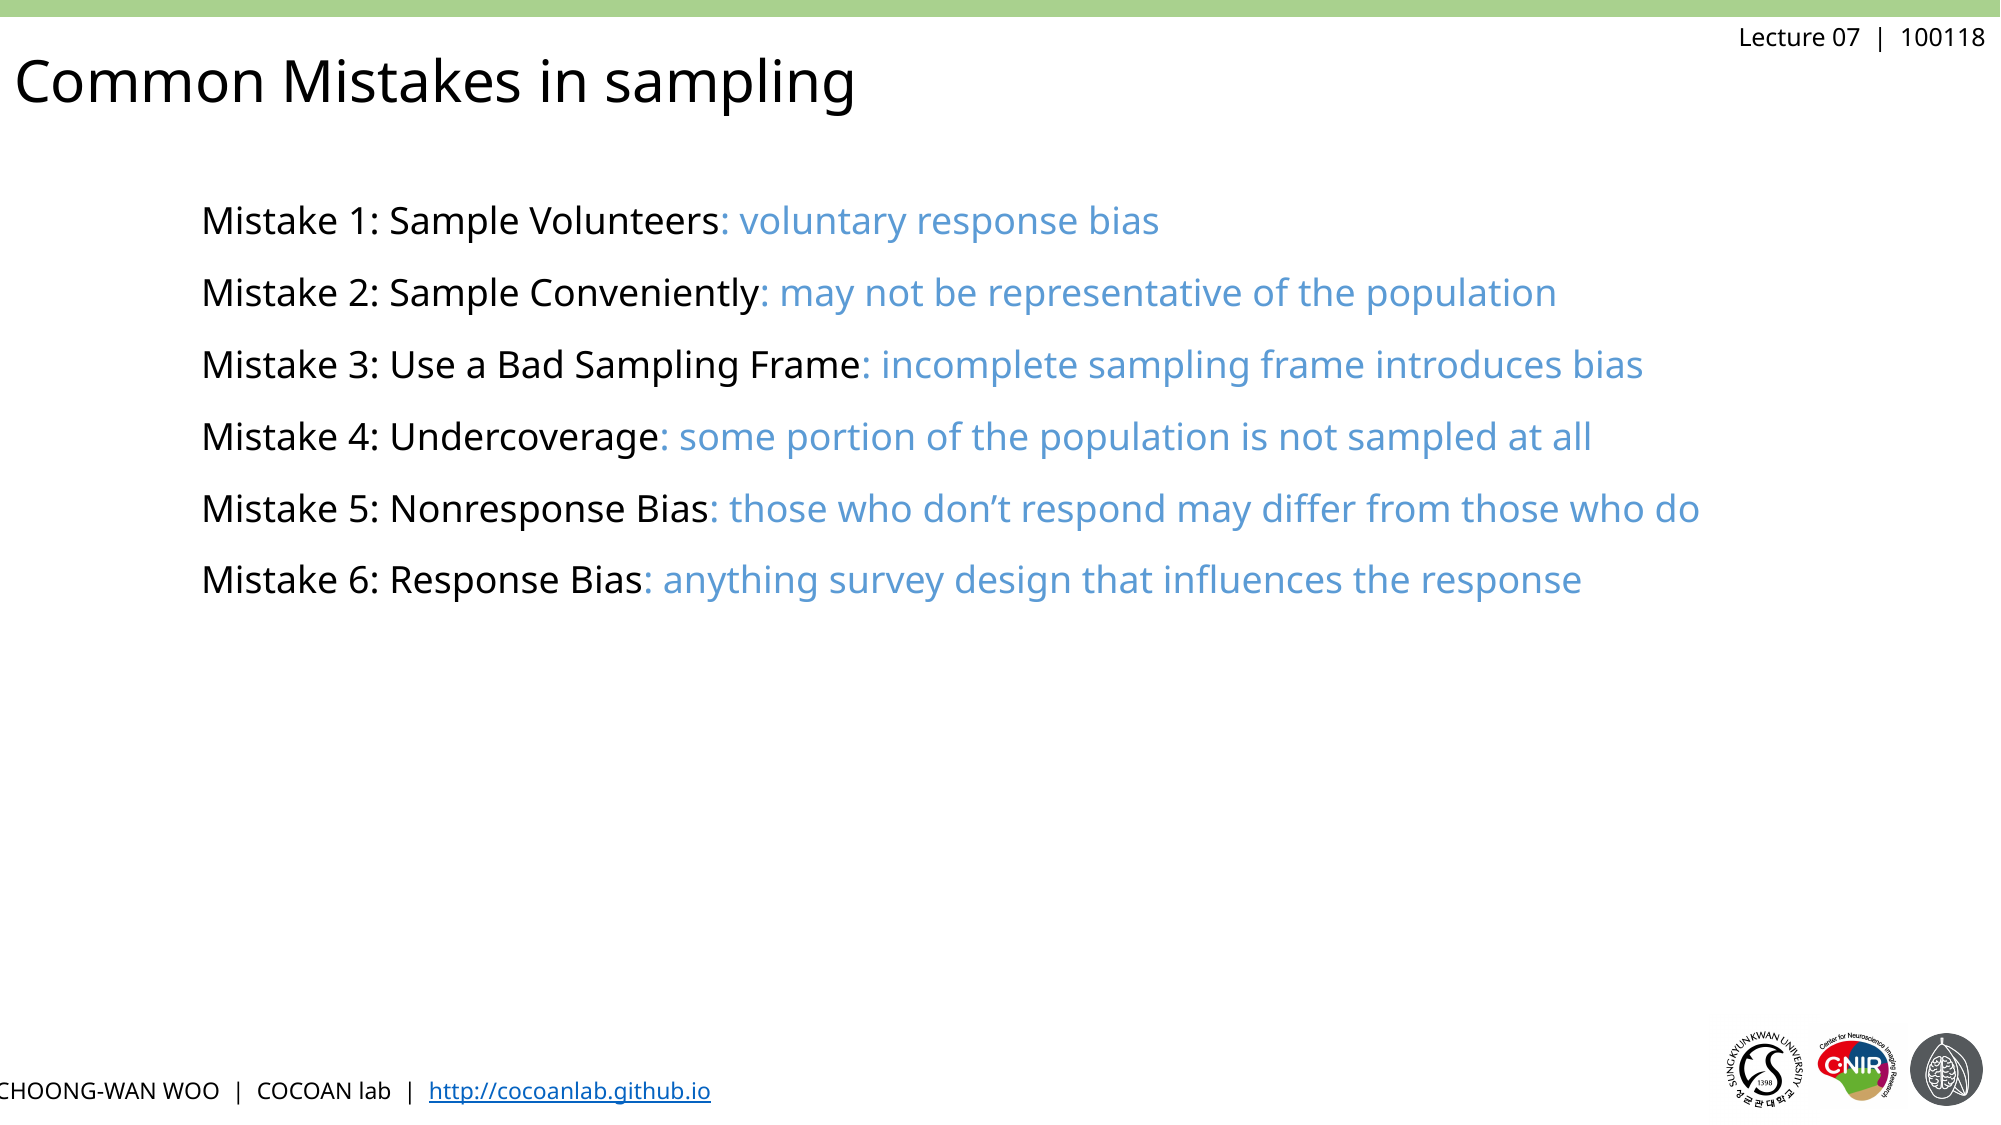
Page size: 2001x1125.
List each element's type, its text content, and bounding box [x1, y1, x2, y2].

text_box Mistake 1: Sample Volunteers: voluntary response bias Mistake 2: Sample Conveniently: may not be representative of the population Mistake 3: Use a Bad Sampling Frame: incomplete sampling frame introduces bias Mistake 4: Undercoverage: some portion of the population is not sampled at all Mistake 5: Nonresponse Bias: those who don’t respond may differ from those who do Mistake 6: Response Bias: anything survey design that influences the response [186, 162, 2000, 681]
text_box Lecture 07 | 100118 [1623, 13, 2000, 59]
text_box [0, 0, 2000, 18]
text_box Common Mistakes in sampling [0, 36, 872, 122]
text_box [1709, 1014, 1983, 1125]
text_box CHOONG-WAN WOO | COCOAN lab | http://cocoanlab.github.io [0, 1069, 727, 1116]
